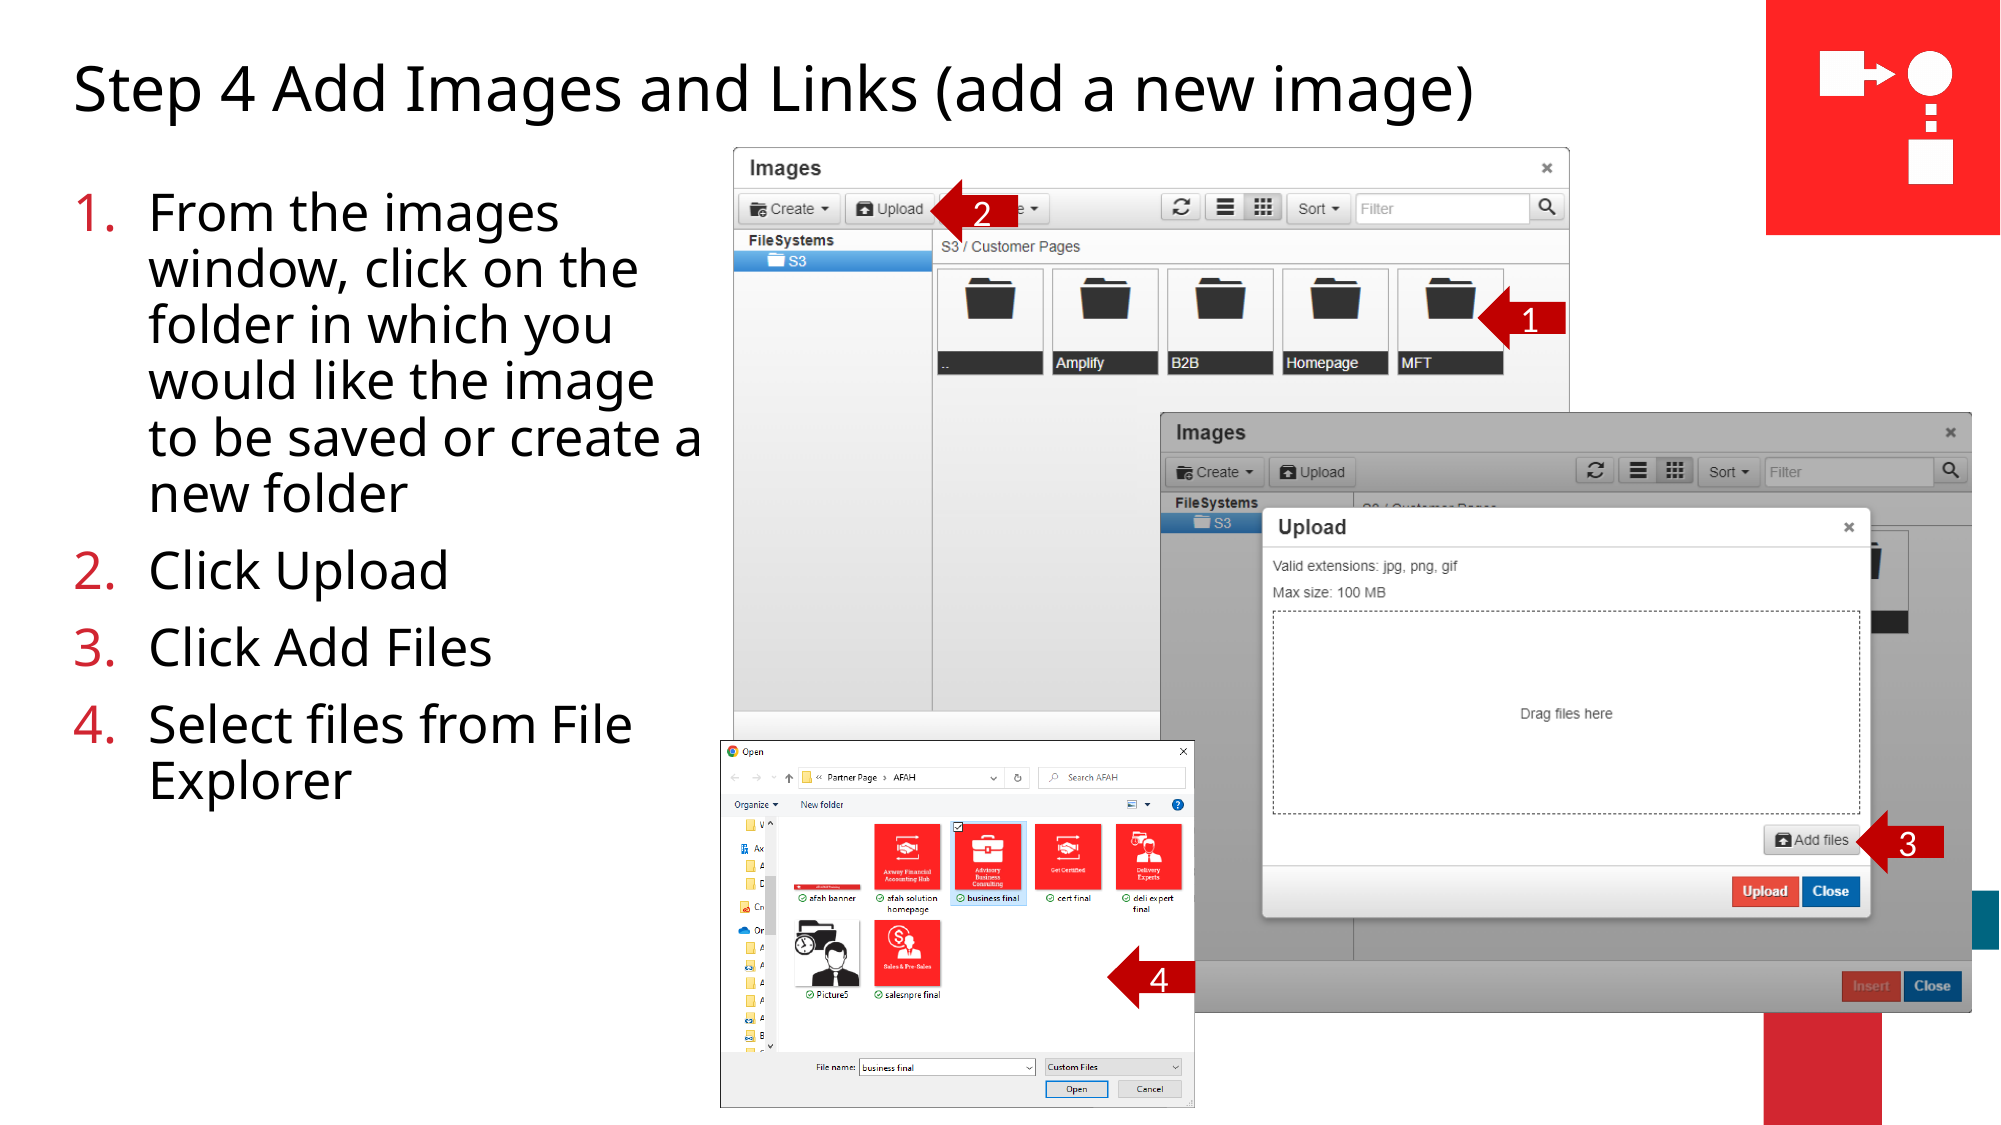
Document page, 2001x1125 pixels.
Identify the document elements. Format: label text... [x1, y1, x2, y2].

picture [1801, 32, 1971, 203]
picture [720, 147, 1972, 1108]
title Step 4 Add Images and Links (add a new image) [59, 17, 1802, 166]
list From the images window, click on the folder in which you would like the image to be saved or create a new folder Click Upload Click Add Files Select files from File Explorer [59, 179, 721, 885]
